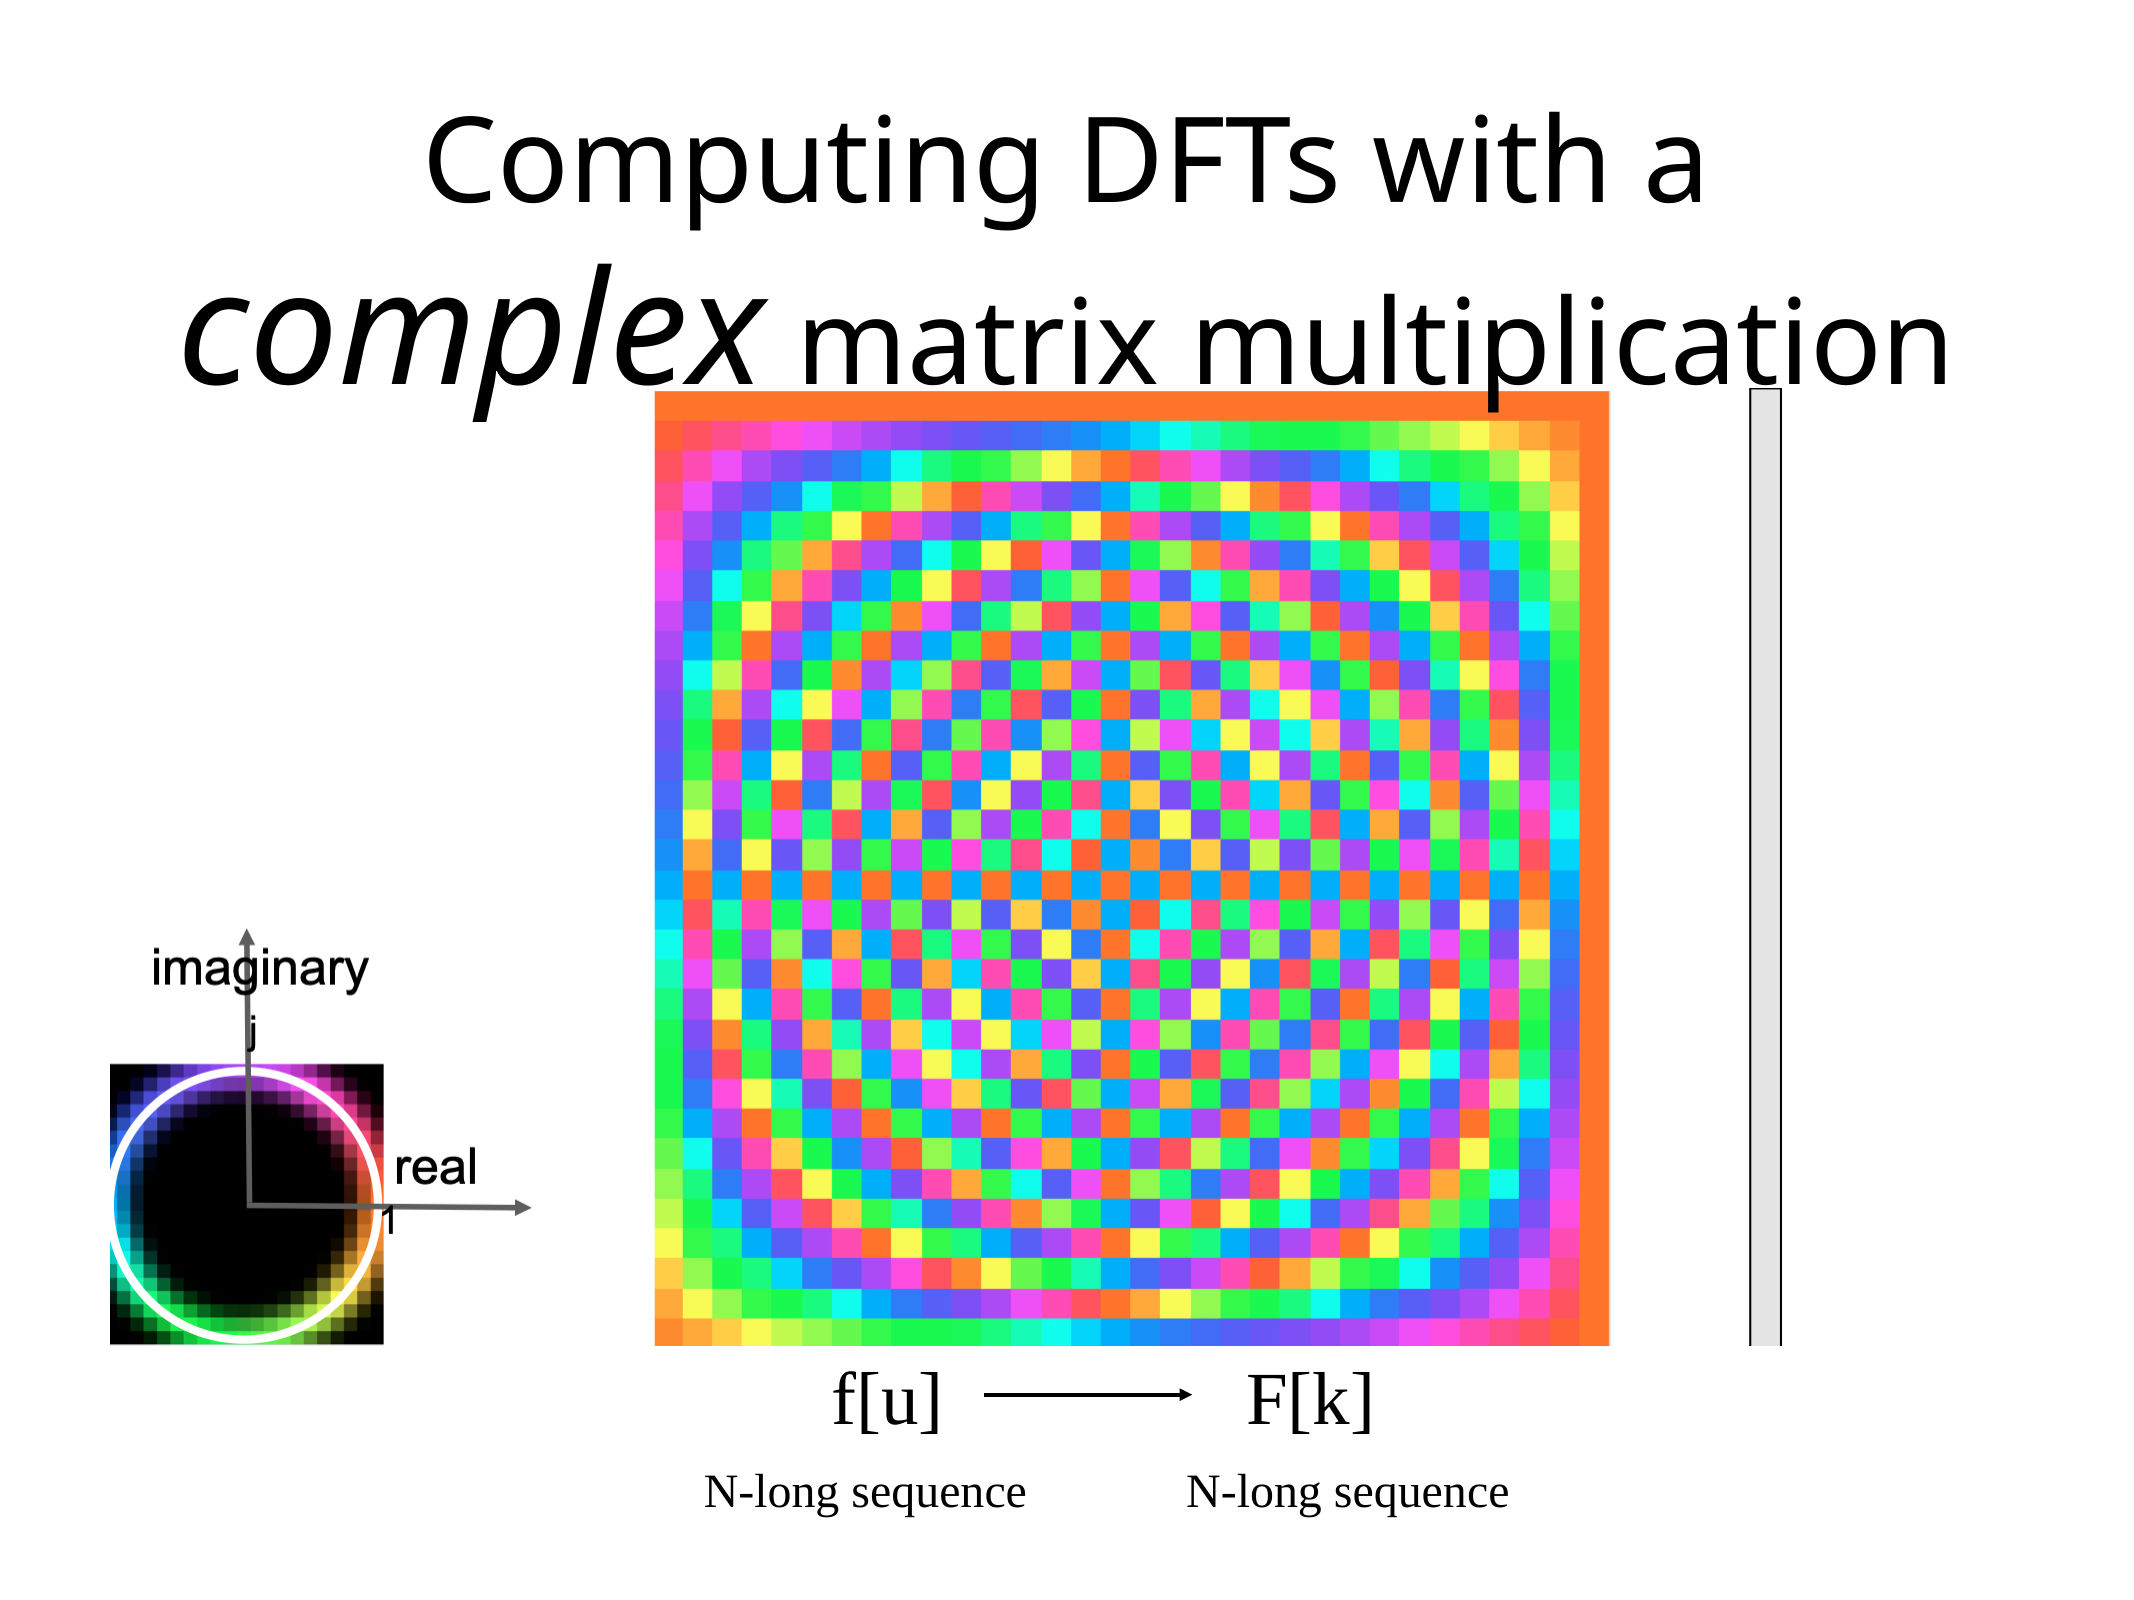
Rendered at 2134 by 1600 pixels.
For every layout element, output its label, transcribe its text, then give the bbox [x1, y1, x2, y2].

title Computing DFTs with a complex matrix multiplication [156, 72, 1978, 428]
text_box N-long sequence [694, 1451, 1037, 1526]
picture [109, 388, 1829, 1346]
text_box f[u] [821, 1355, 954, 1448]
text_box N-long sequence [1177, 1451, 1520, 1526]
text_box F[k] [1236, 1355, 1385, 1448]
